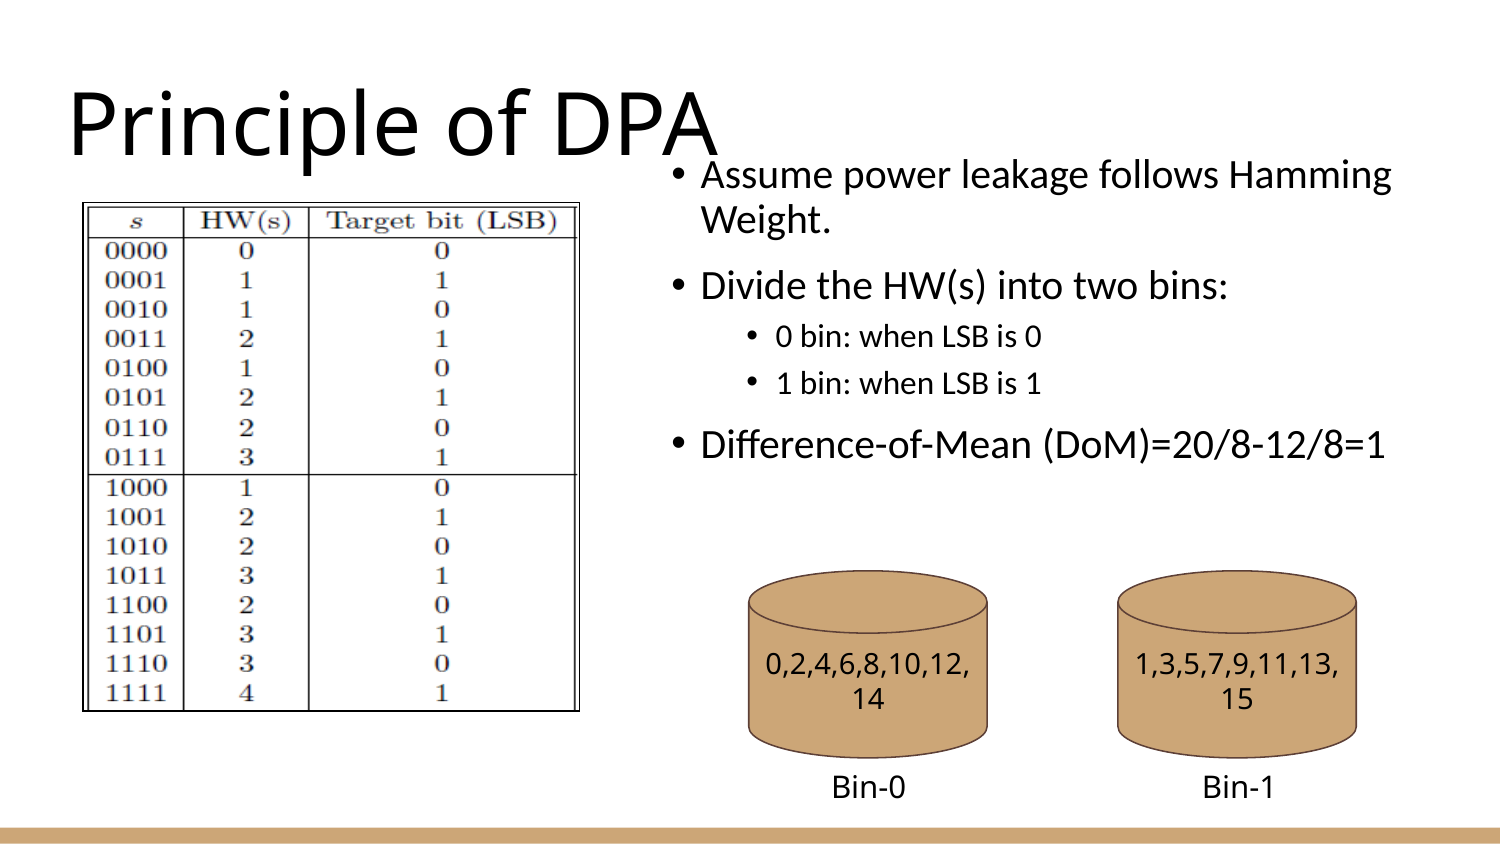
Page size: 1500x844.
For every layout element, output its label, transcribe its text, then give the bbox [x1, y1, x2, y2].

text_box 1,3,5,7,9,11,13,15 [1117, 570, 1357, 755]
text_box Assume power leakage follows Hamming Weight. Divide the HW(s) into two bins: 0 bin: when LSB is 0 1 bin: when LSB is 1 Difference-of-Mean (DoM)=20/8-12/8=1 [648, 145, 1449, 603]
picture [83, 203, 580, 711]
text_box Bin-0 [816, 752, 935, 790]
title Principle of DPA [51, 51, 1449, 189]
text_box Bin-1 [1186, 752, 1306, 790]
text_box 0,2,4,6,8,10,12,14 [748, 570, 988, 755]
